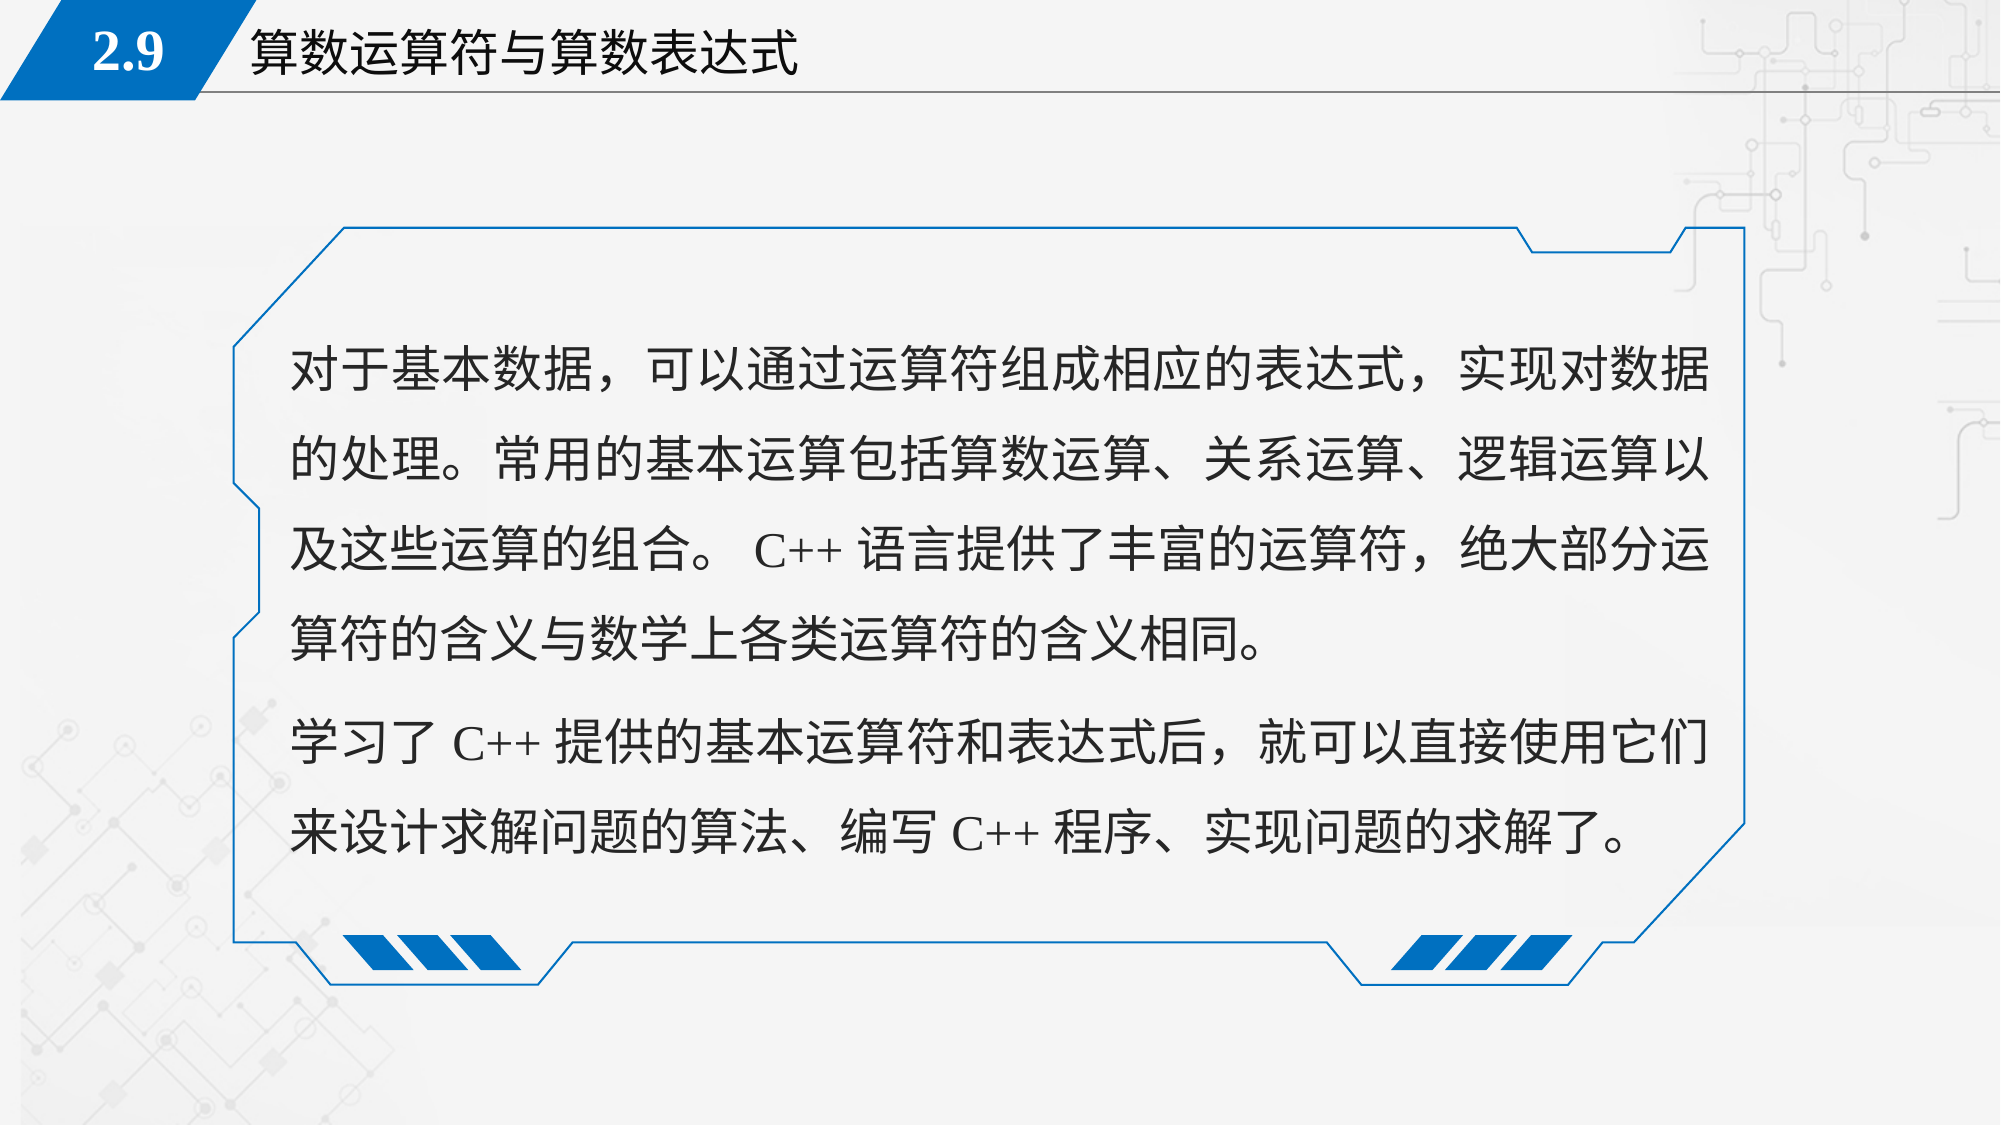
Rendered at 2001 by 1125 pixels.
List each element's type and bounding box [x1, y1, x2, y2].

picture [0, 0, 2001, 1125]
text_box [233, 227, 1745, 985]
picture [0, 0, 60, 98]
